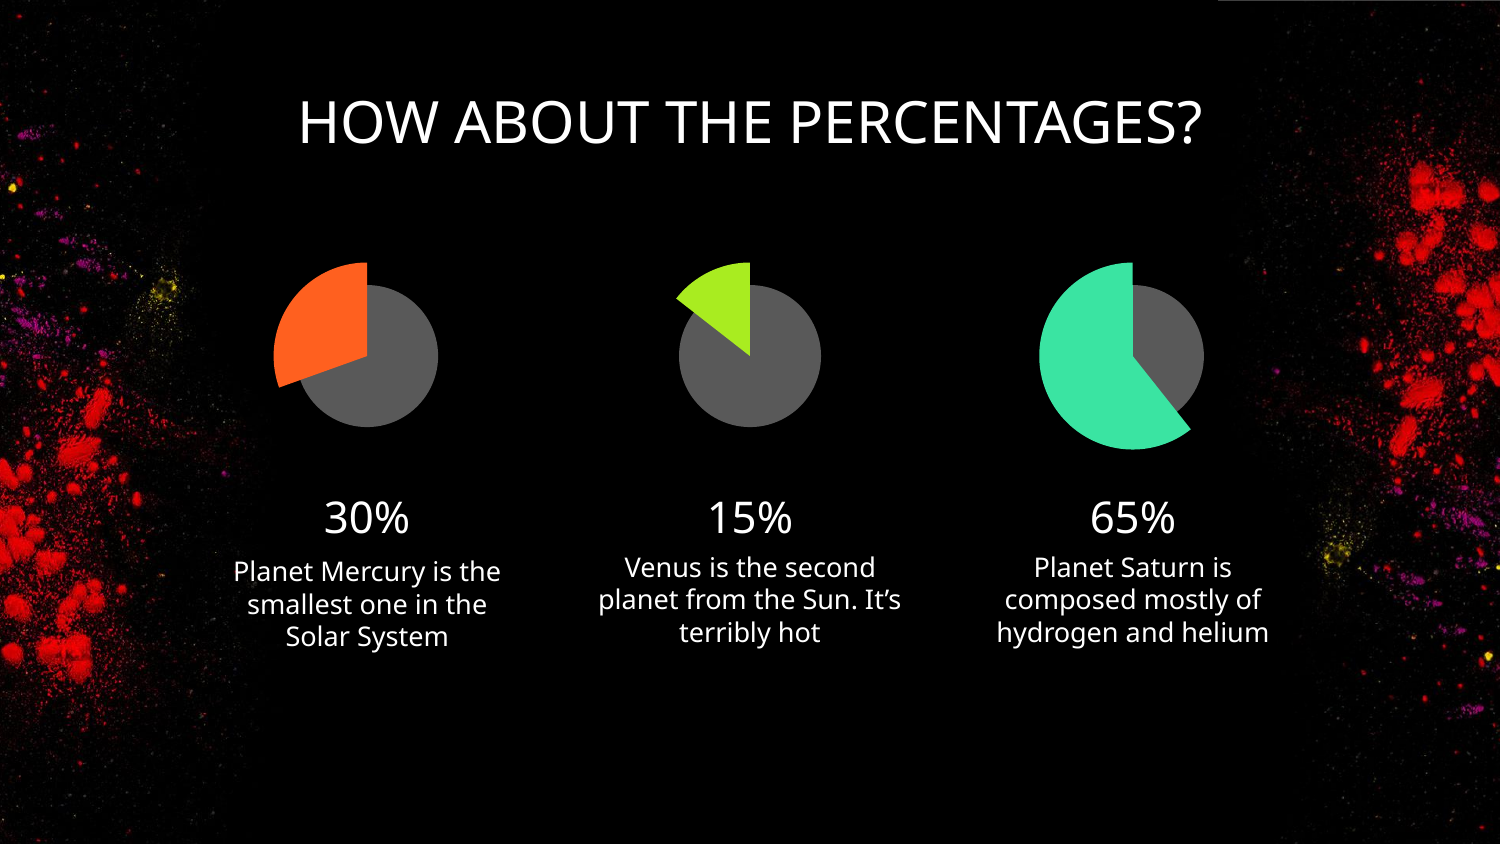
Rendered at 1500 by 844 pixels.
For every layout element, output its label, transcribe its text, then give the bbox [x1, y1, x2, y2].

picture [1218, 1, 1500, 843]
text_box Planet Mercury is the smallest one in the Solar System [197, 539, 537, 690]
text_box 15% [580, 485, 920, 534]
text_box 30% [197, 485, 537, 539]
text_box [656, 262, 844, 450]
title HOW ABOUT THE PERCENTAGES? [119, 89, 1381, 164]
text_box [273, 262, 461, 450]
text_box 65% [963, 485, 1302, 534]
picture [0, 0, 283, 844]
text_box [1039, 262, 1227, 450]
text_box Planet Saturn is composed mostly of hydrogen and helium [963, 534, 1302, 685]
text_box Venus is the second planet from the Sun. It’s terribly hot [580, 534, 920, 685]
